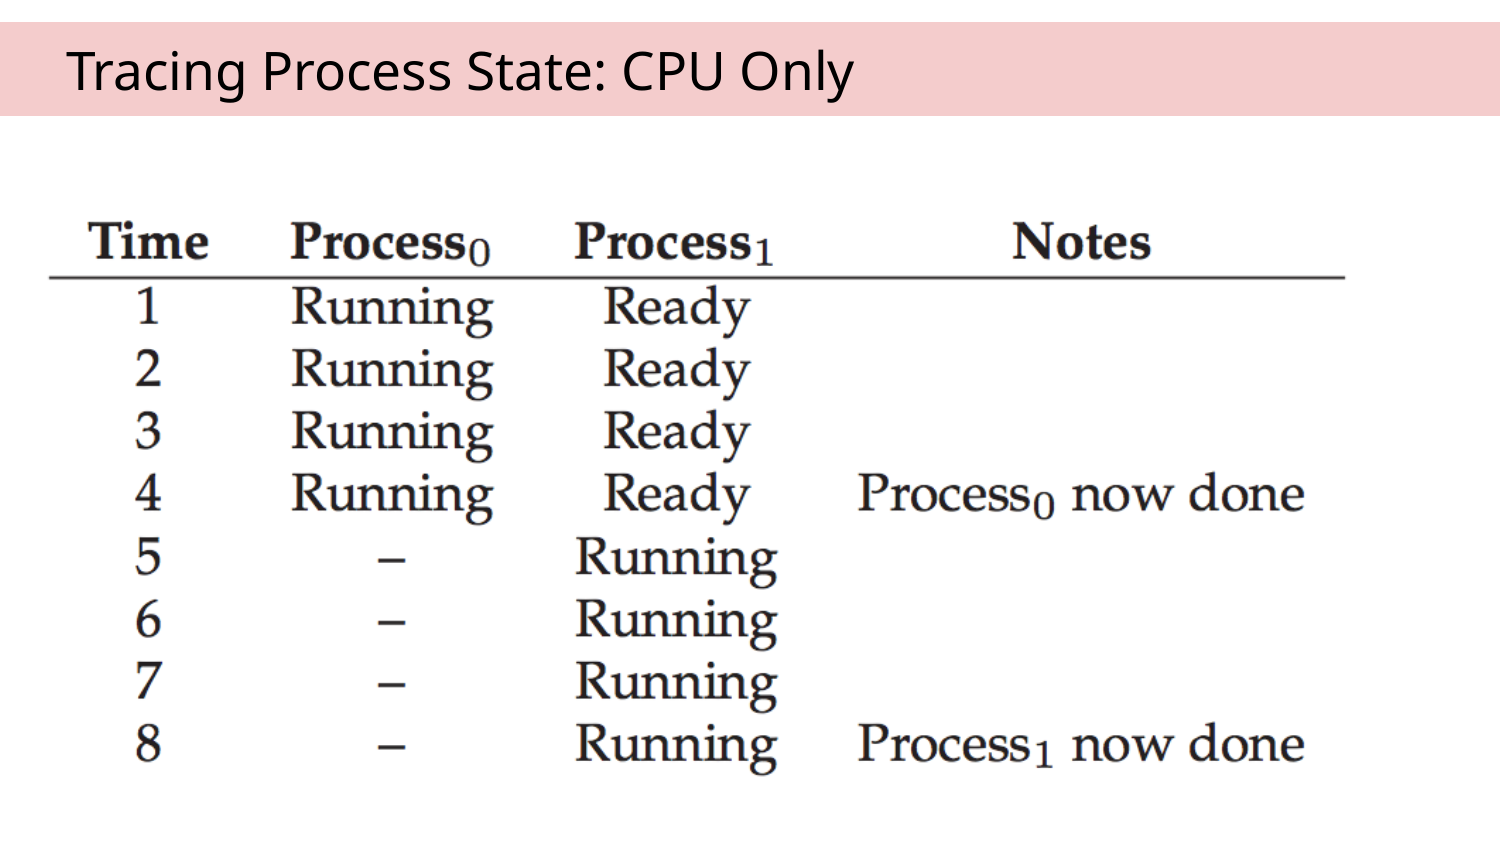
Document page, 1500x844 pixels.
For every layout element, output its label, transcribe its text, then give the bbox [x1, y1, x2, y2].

title Tracing Process State: CPU Only [51, 22, 1449, 116]
picture [24, 191, 1389, 819]
